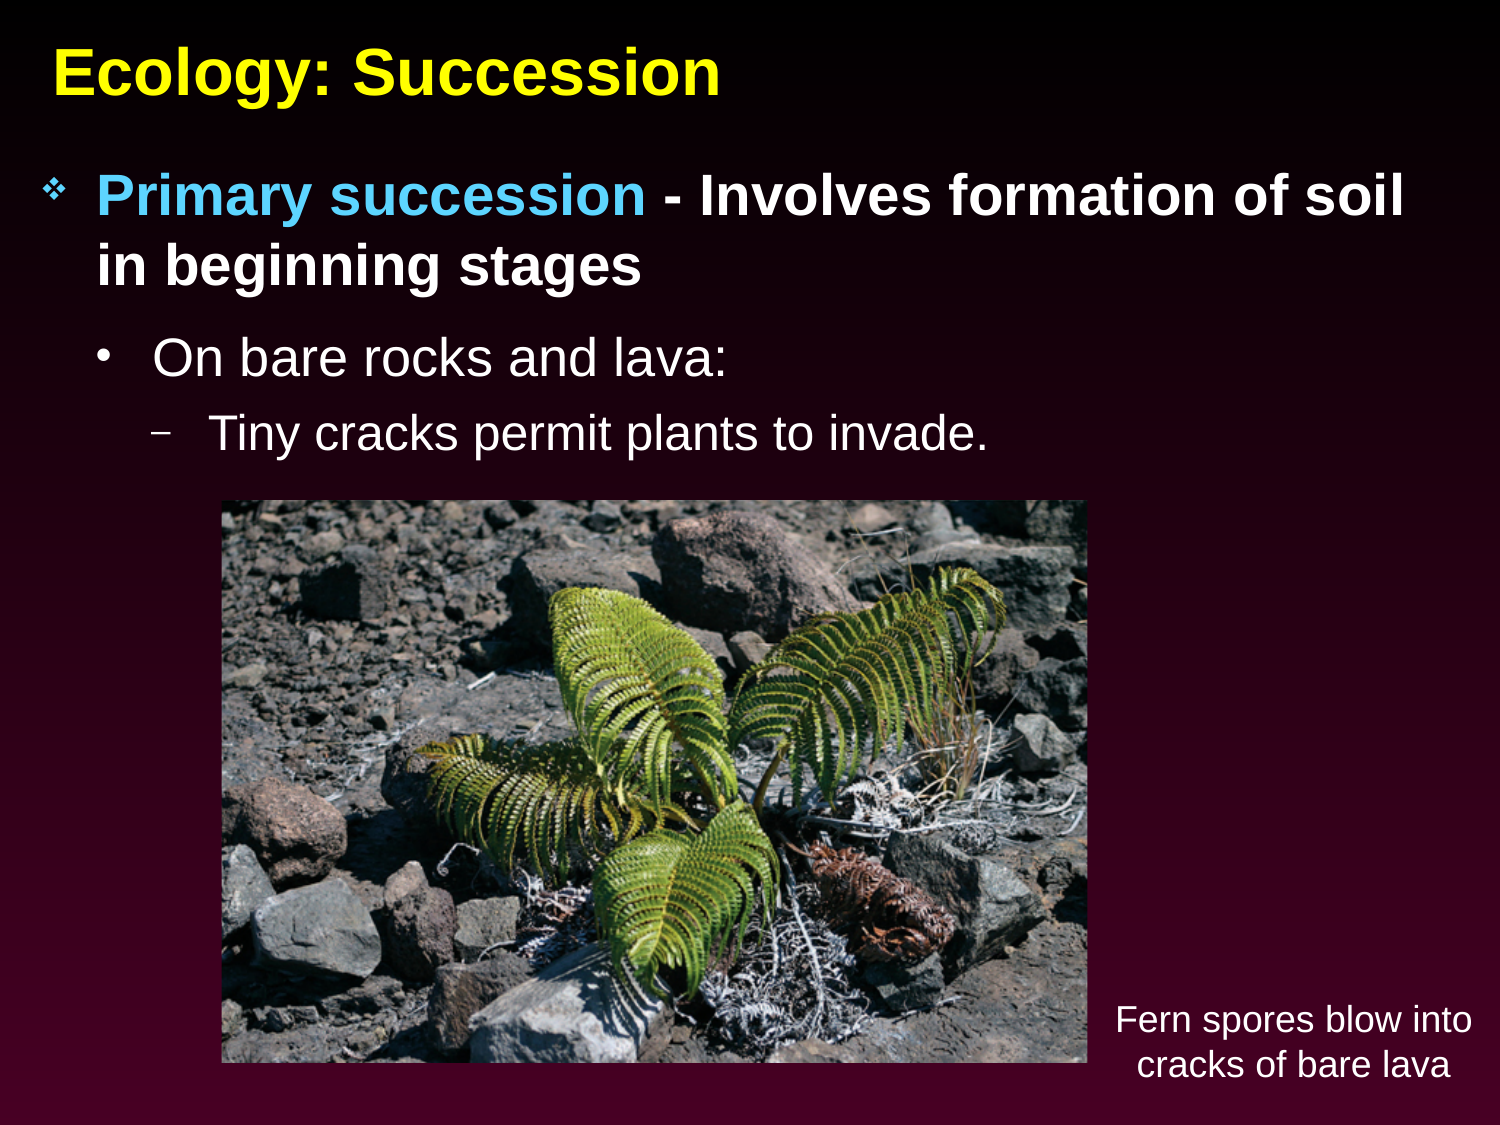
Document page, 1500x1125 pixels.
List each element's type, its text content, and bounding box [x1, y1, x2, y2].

text_box Fern spores blow into cracks of bare lava [1087, 987, 1500, 1093]
list Primary succession - Involves formation of soil in beginning stages On bare rocks and lava: Tiny cracks permit plants to invade. [24, 149, 1450, 1025]
title Ecology: Succession [37, 24, 1463, 113]
picture [221, 499, 1088, 1063]
